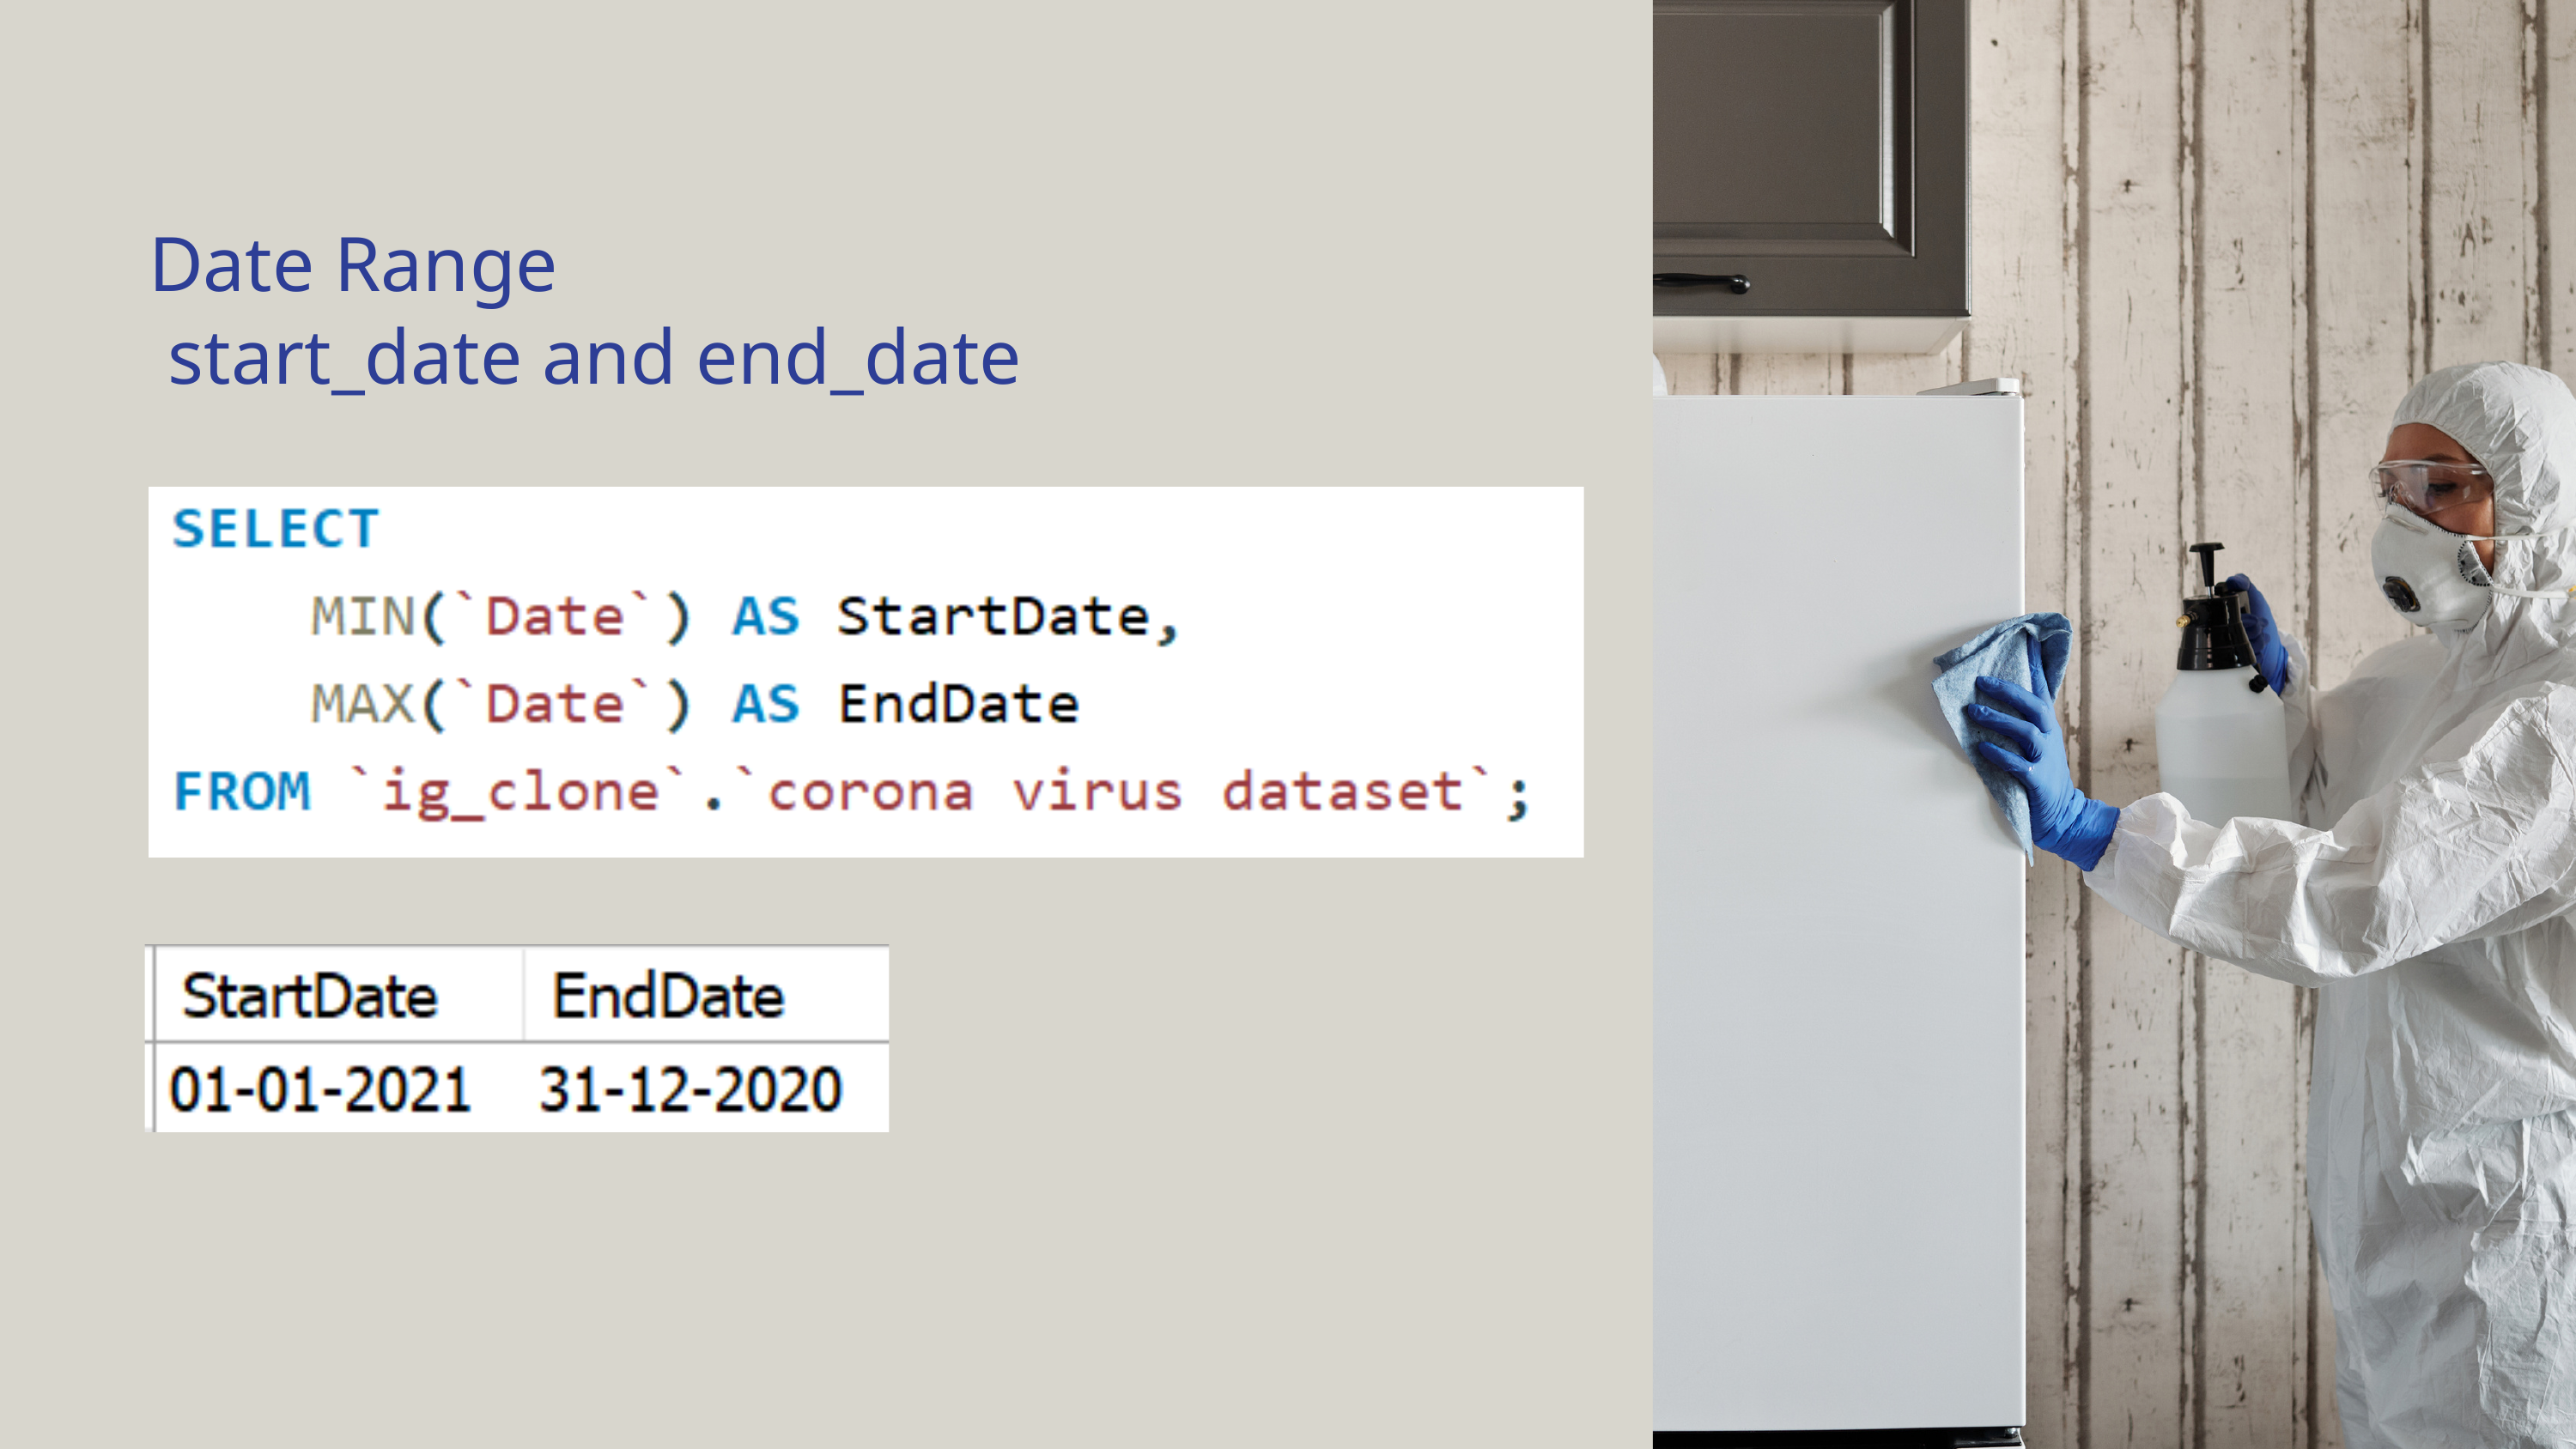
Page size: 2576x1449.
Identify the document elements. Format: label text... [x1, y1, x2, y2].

text_box [144, 944, 890, 1132]
text_box Date Range start_date and end_date [149, 213, 1236, 400]
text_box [1652, 0, 2576, 1449]
text_box [149, 487, 1584, 858]
